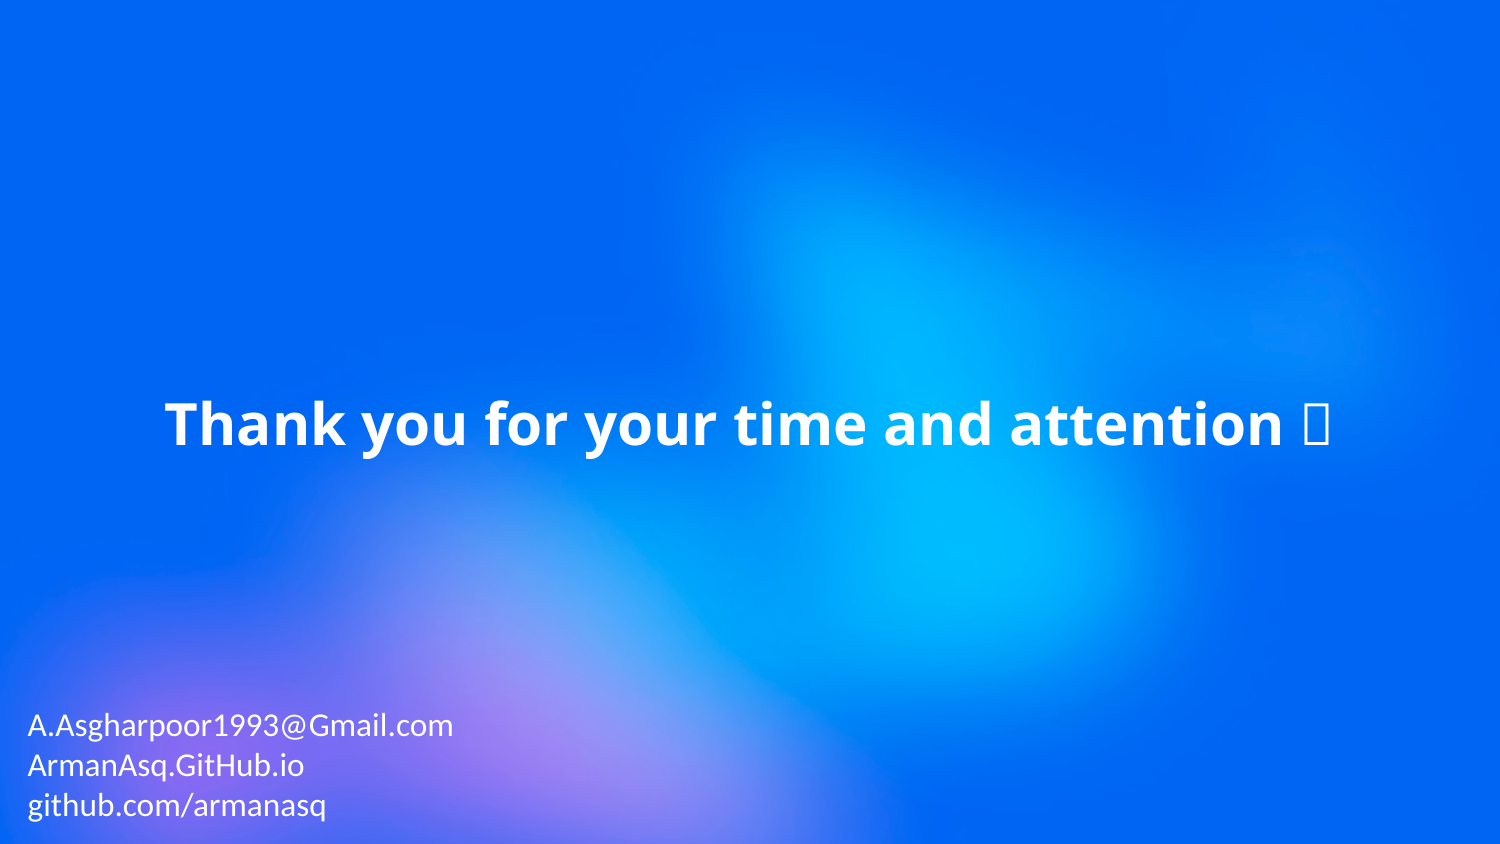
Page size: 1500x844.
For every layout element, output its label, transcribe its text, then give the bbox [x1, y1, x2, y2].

text_box A.Asgharpoor1993@Gmail.com ArmanAsq.GitHub.io github.com/armanasq [12, 658, 978, 844]
picture [0, 0, 1500, 844]
title Thank you for your time and attention 🙂 [86, 362, 1413, 482]
